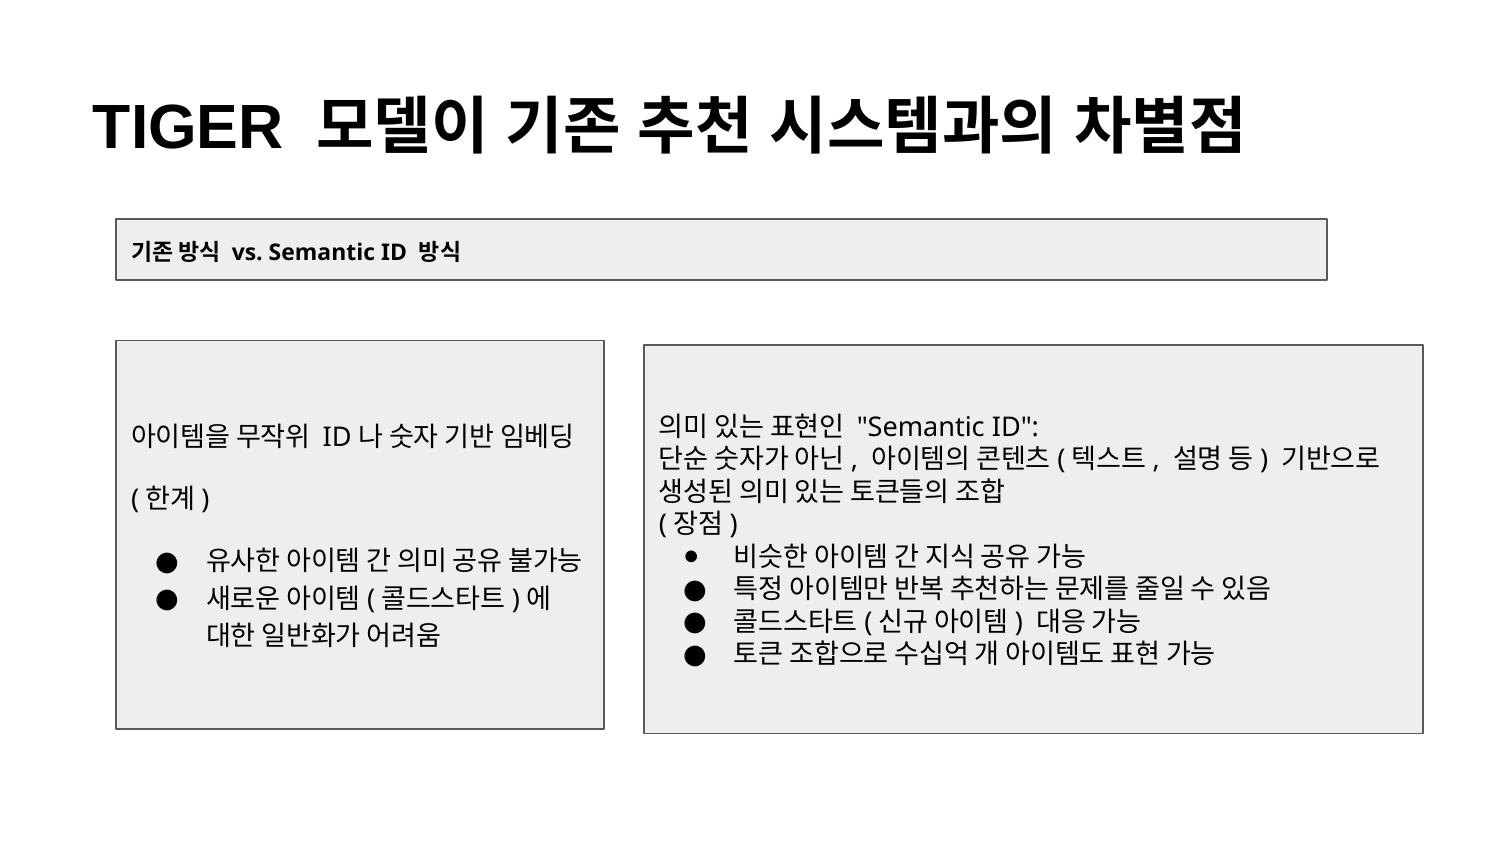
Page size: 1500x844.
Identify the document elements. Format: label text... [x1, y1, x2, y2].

text_box 기존 방식 vs. Semantic ID 방식 [115, 218, 1328, 281]
text_box TIGER 모델이 기존 추천 시스템과의 차별점 [77, 70, 1375, 176]
text_box 의미 있는 표현인 "Semantic ID": 단순 숫자가 아닌, 아이템의 콘텐츠(텍스트, 설명 등) 기반으로 생성된 의미 있는 토큰들의 조합 (장점) 비슷한 아이템 간 지식 공유 가능 특정 아이템만 반복 추천하는 문제를 줄일 수 있음 콜드스타트(신규 아이템) 대응 가능 토큰 조합으로 수십억 개 아이템도 표현 가능 [644, 345, 1423, 734]
text_box 아이템을 무작위 ID나 숫자 기반 임베딩 (한계) 유사한 아이템 간 의미 공유 불가능 새로운 아이템(콜드스타트)에 대한 일반화가 어려움 [116, 340, 605, 729]
